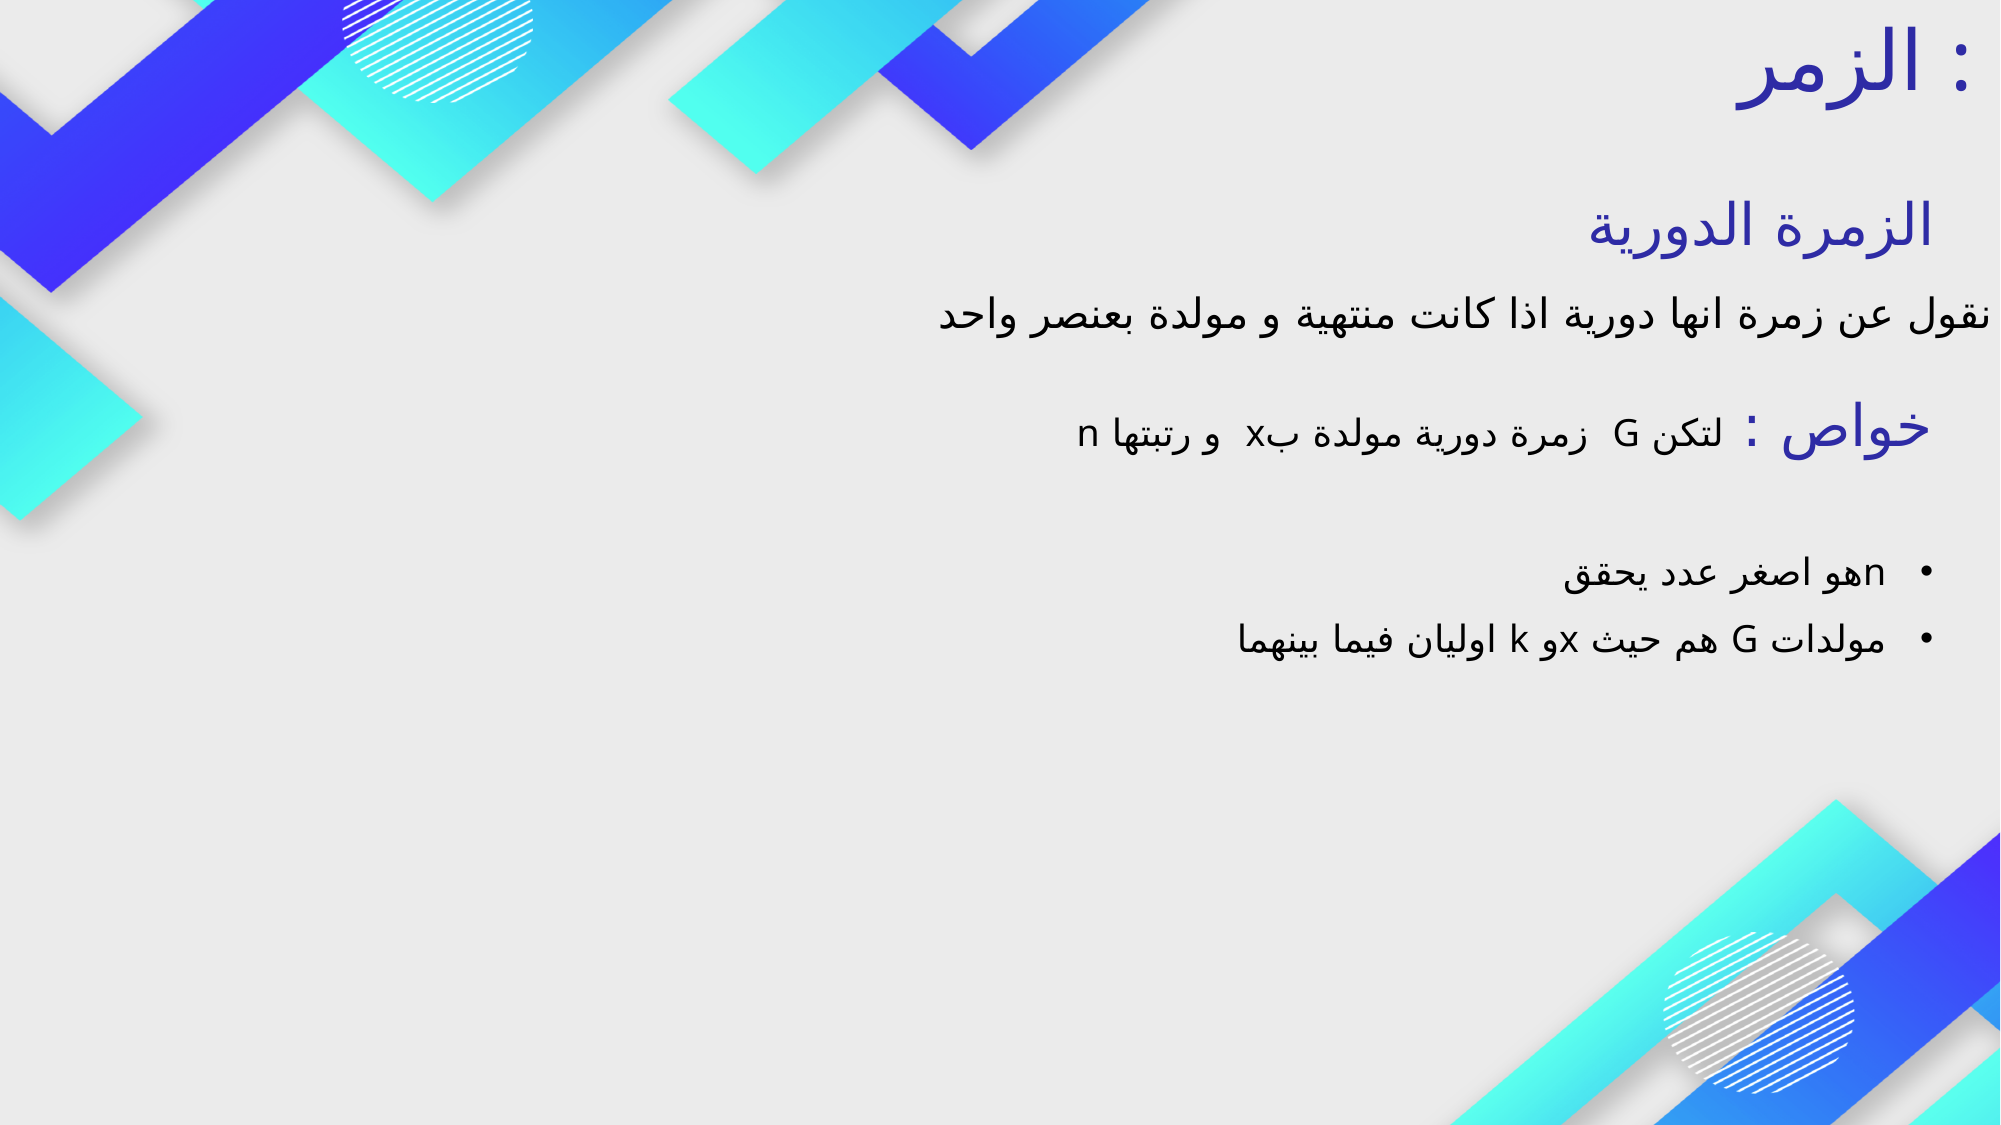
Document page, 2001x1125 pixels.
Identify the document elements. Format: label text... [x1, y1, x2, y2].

text_box الزمرة الدورية [953, 179, 1969, 265]
text_box الزمر : [1461, 0, 1988, 115]
text_box نقول عن زمرة انها دورية اذا كانت منتهية و مولدة بعنصر واحد [923, 279, 2000, 345]
picture [0, 0, 2001, 1125]
